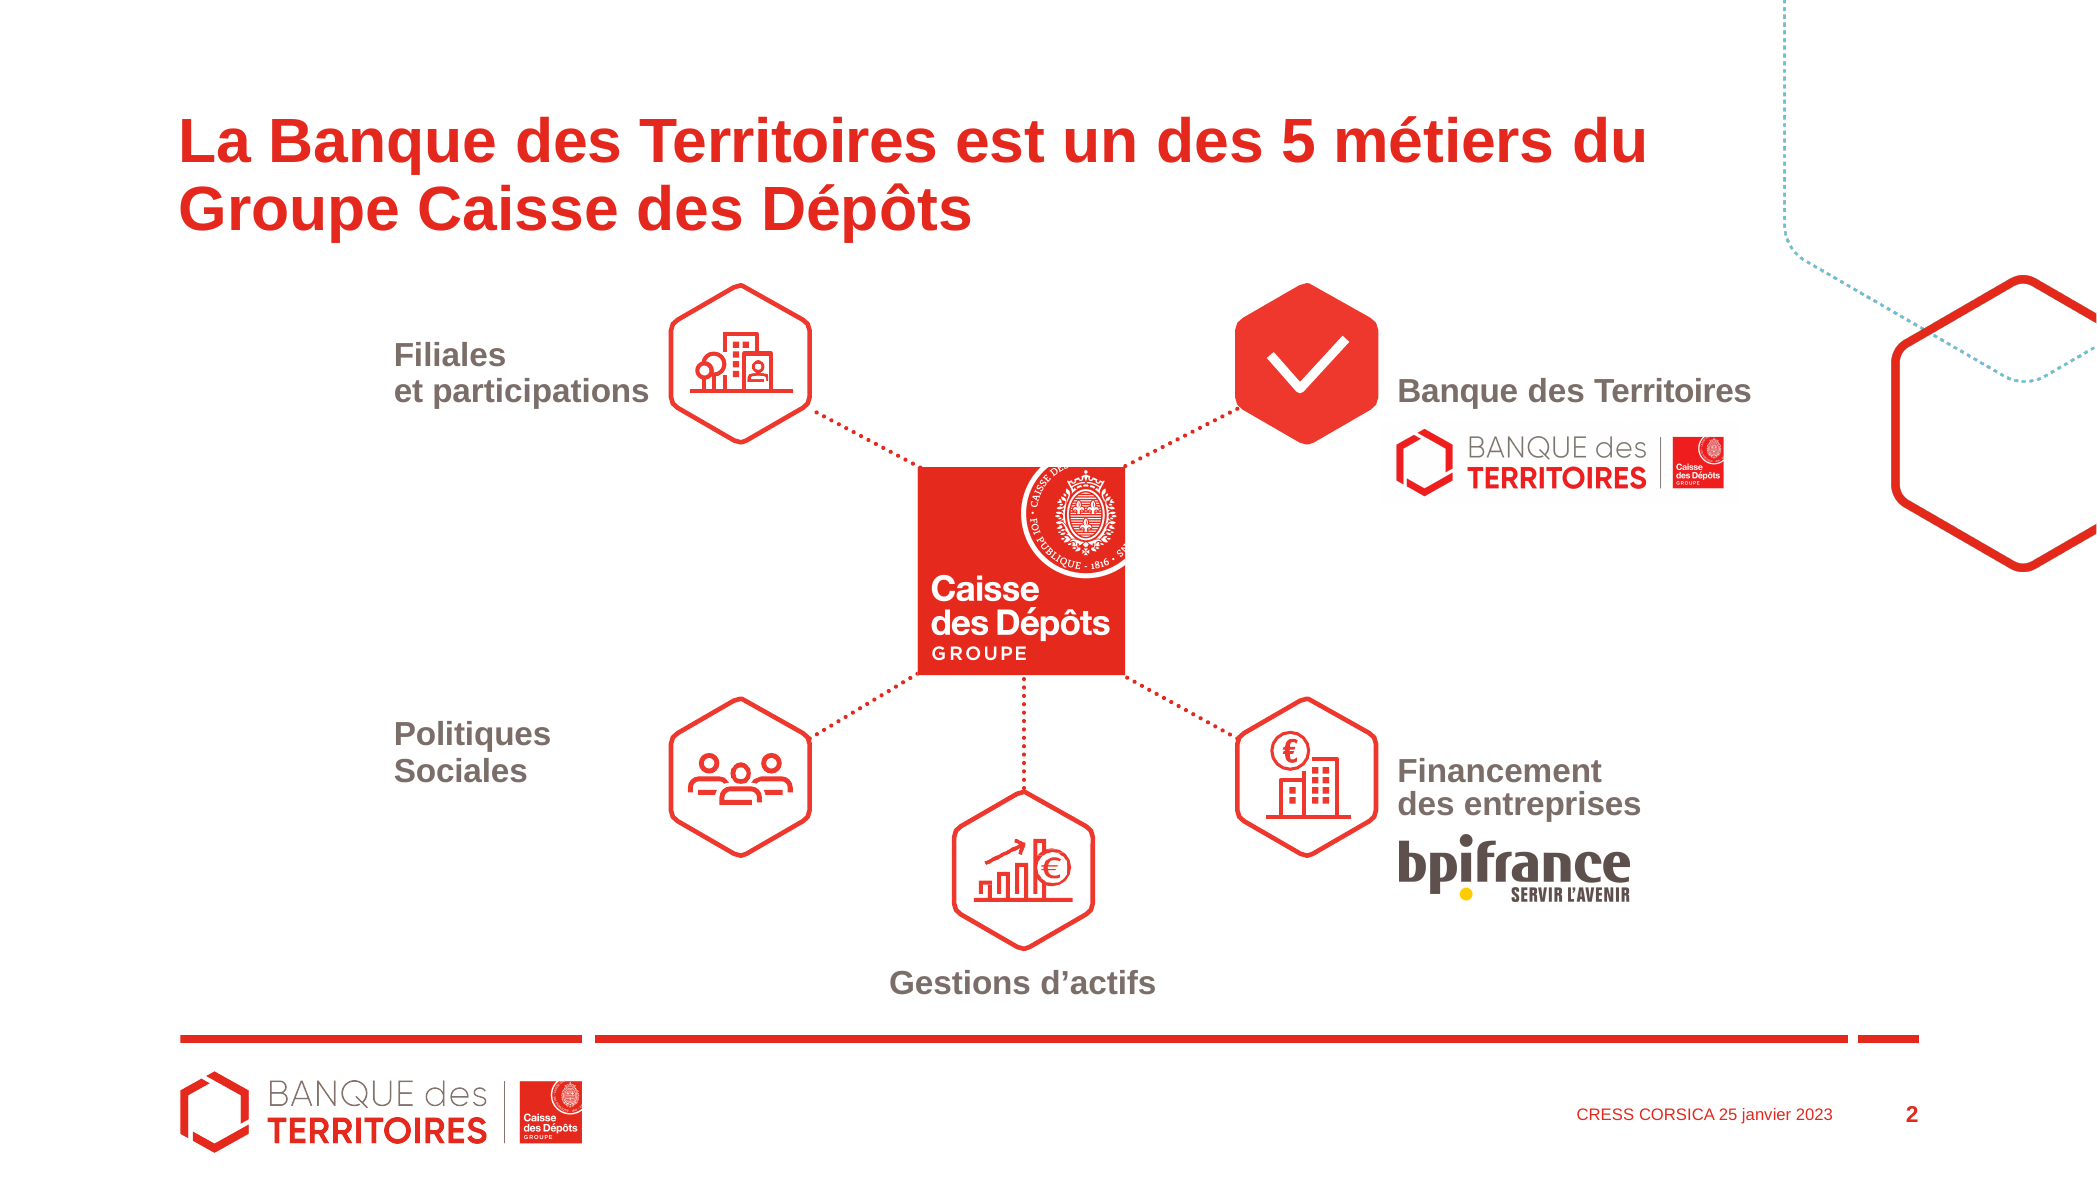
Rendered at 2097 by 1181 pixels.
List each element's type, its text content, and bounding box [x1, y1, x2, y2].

title La Banque des Territoires est un des 5 métiers du Groupe Caisse des Dépôts [163, 101, 1764, 249]
footer CRESS CORSICA 25 janvier 2023 [1021, 1099, 1849, 1129]
picture [882, 427, 1145, 701]
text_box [668, 696, 812, 858]
picture [1382, 422, 1739, 503]
picture [180, 1071, 582, 1153]
picture [1783, 0, 2097, 572]
text_box [1037, 852, 1068, 883]
text_box [973, 862, 1073, 902]
text_box Politiques Sociales [391, 713, 642, 789]
text_box [1033, 838, 1063, 894]
slide_number 2 [1848, 1098, 1934, 1129]
text_box Banque des Territoires [1395, 367, 1760, 410]
text_box Gestions d’actifs [887, 959, 1160, 1002]
text_box Filiales et participations [391, 334, 653, 410]
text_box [1122, 408, 1238, 468]
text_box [1235, 696, 1379, 858]
text_box Financement des entreprises [1395, 746, 1646, 822]
text_box [1068, 857, 1072, 878]
text_box [954, 791, 1093, 949]
picture [1399, 834, 1631, 902]
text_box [668, 283, 812, 445]
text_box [809, 672, 920, 739]
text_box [1237, 285, 1377, 443]
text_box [809, 408, 921, 468]
text_box [984, 839, 1026, 865]
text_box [1124, 676, 1238, 739]
